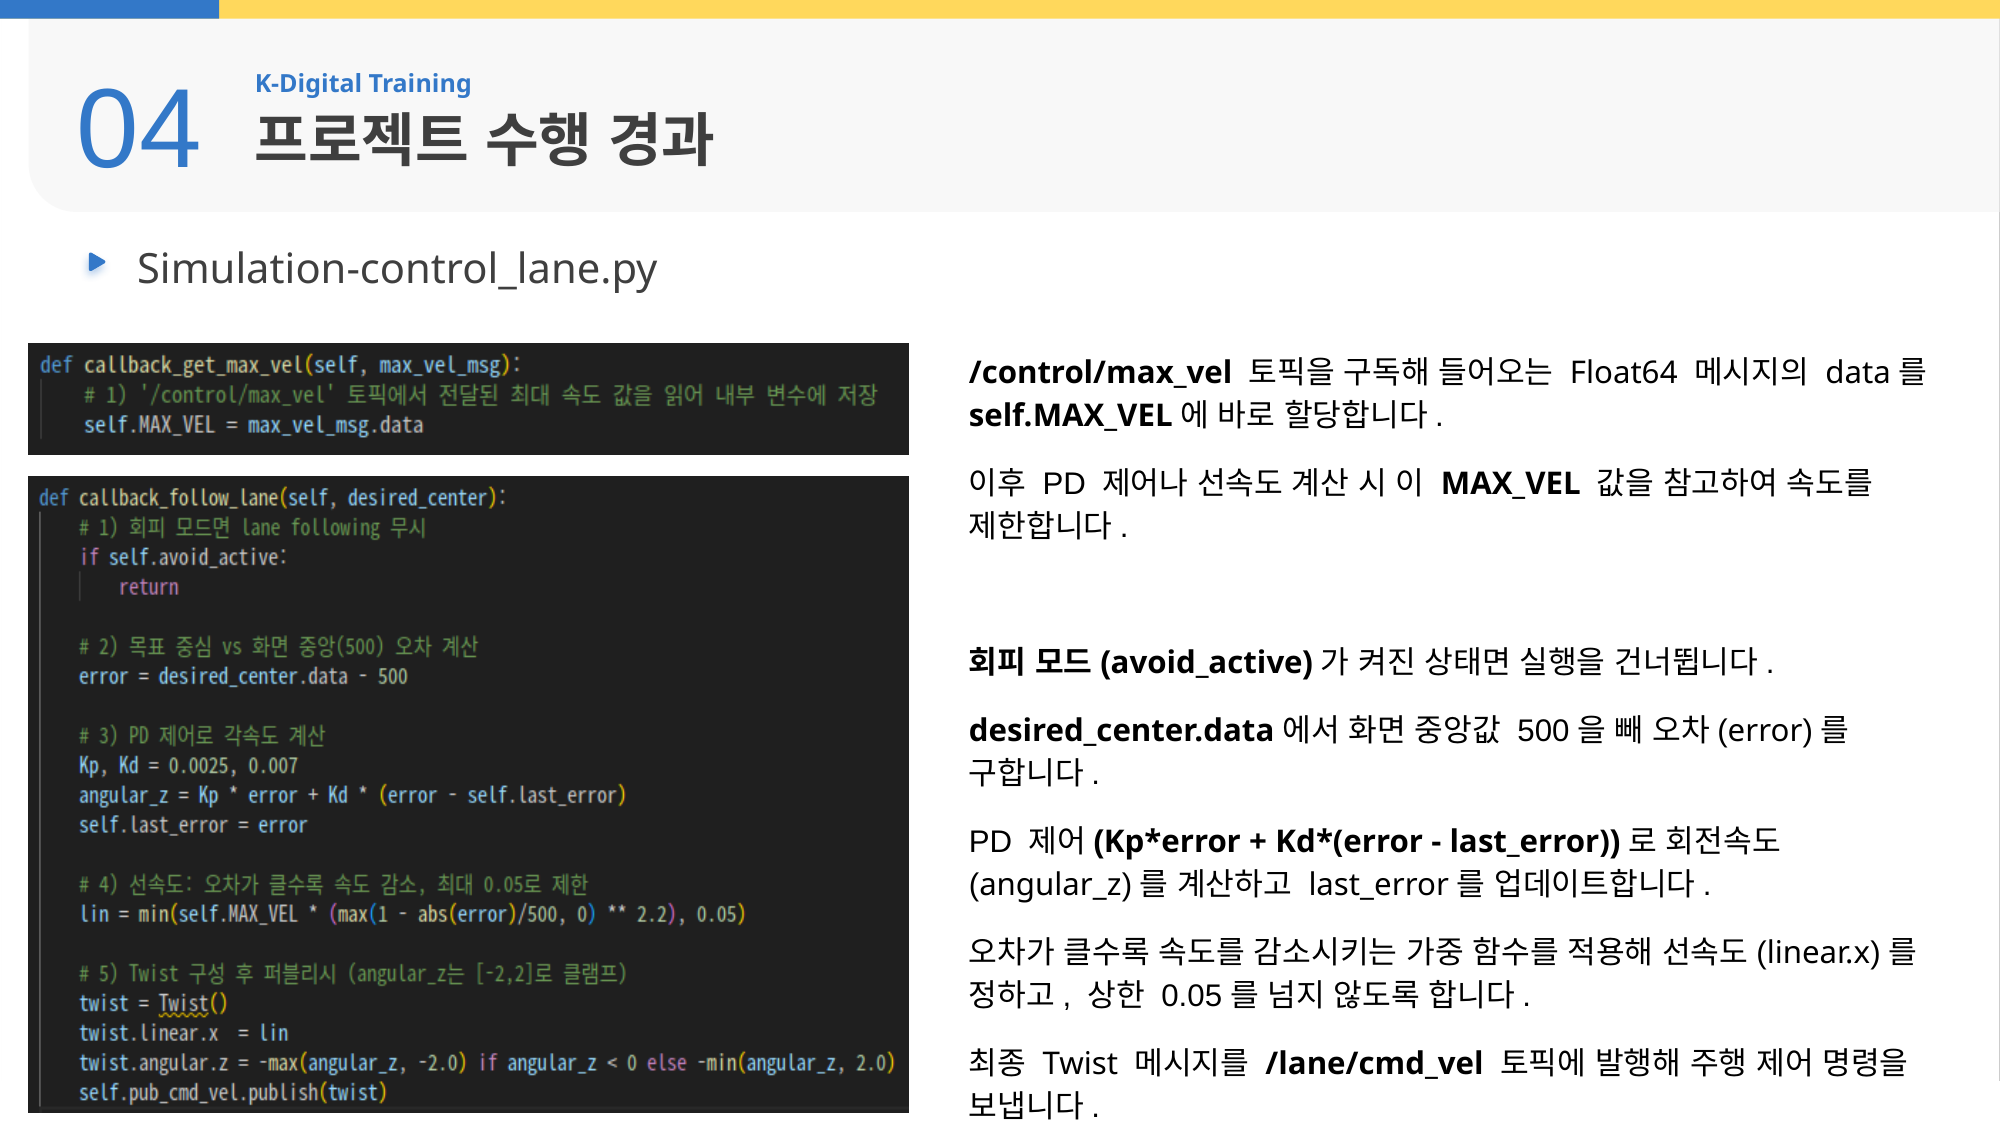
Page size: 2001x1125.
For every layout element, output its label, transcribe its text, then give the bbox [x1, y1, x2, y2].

picture [0, 0, 2000, 1113]
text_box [88, 234, 1816, 301]
text_box /control/max_vel 토픽을 구독해 들어오는 Float64 메시지의 data를 self.MAX_VEL에 바로 할당합니다. 이후 PD 제어나 선속도 계산 시 이 MAX_VEL 값을 참고하여 속도를 제한합니다. 회피 모드(avoid_active)가 켜진 상태면 실행을 건너뜁니다. desired_center.data에서 화면 중앙값 500을 빼 오차(error)를 구합니다. PD 제어(Kp*error + Kd*(error - last_error))로 회전속도(angular_z)를 계산하고 last_error를 업데이트합니다. 오차가 클수록 속도를 감소시키는 가중 함수를 적용해 선속도(linear.x)를 정하고, 상한 0.05를 넘지 않도록 합니다. 최종 Twist 메시지를 /lane/cmd_vel 토픽에 발행해 주행 제어 명령을 보냅니다. [953, 1089, 1966, 1125]
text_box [61, 54, 1038, 192]
